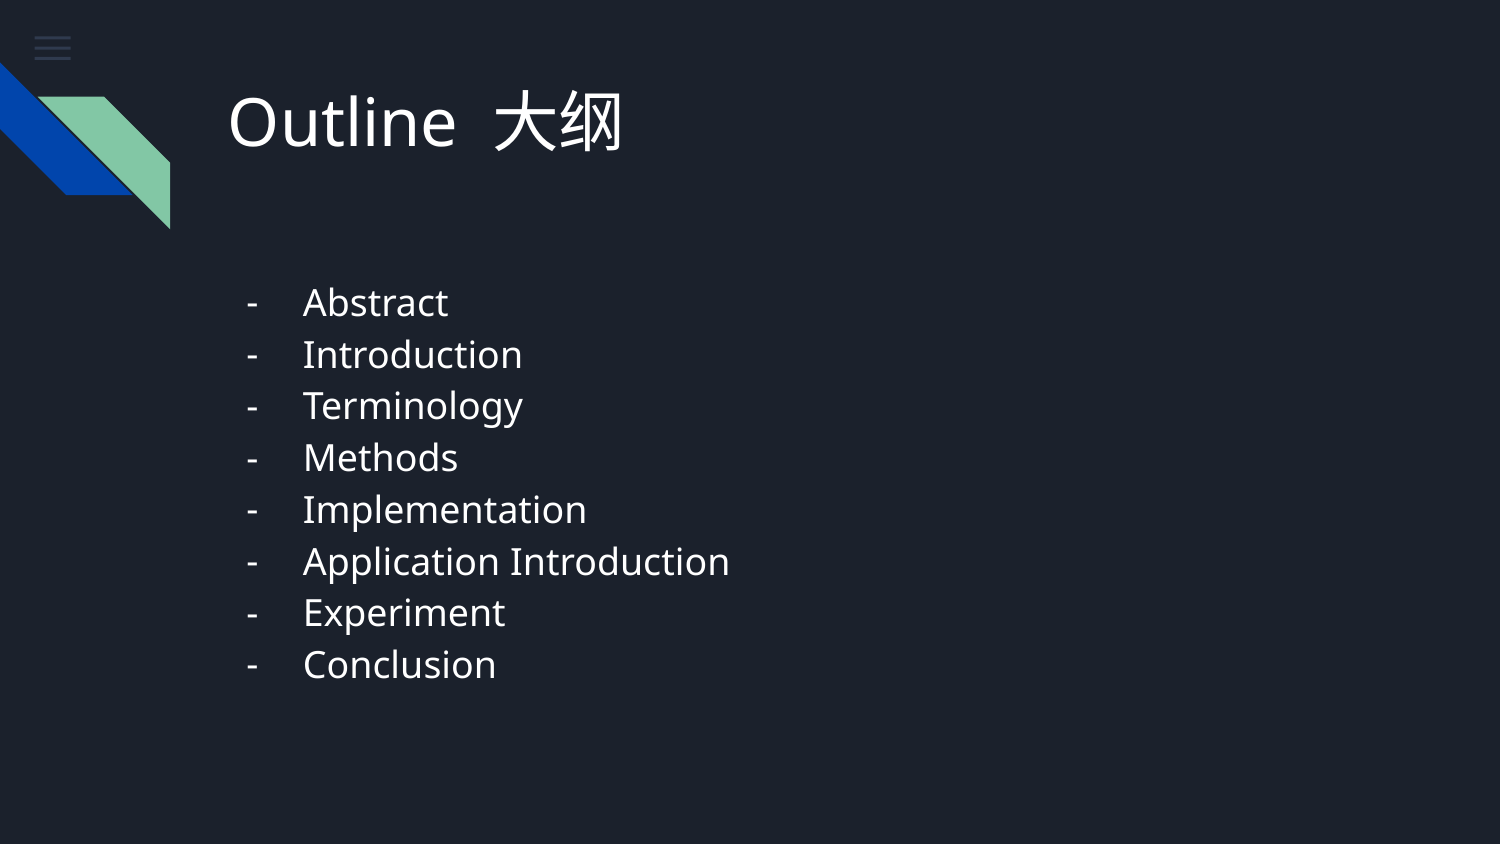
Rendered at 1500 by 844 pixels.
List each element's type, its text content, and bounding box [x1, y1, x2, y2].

title Outline 大纲 [212, 64, 1368, 215]
list Abstract Introduction Terminology Methods Implementation Application Introduction Experiment Conclusion [212, 257, 1368, 735]
